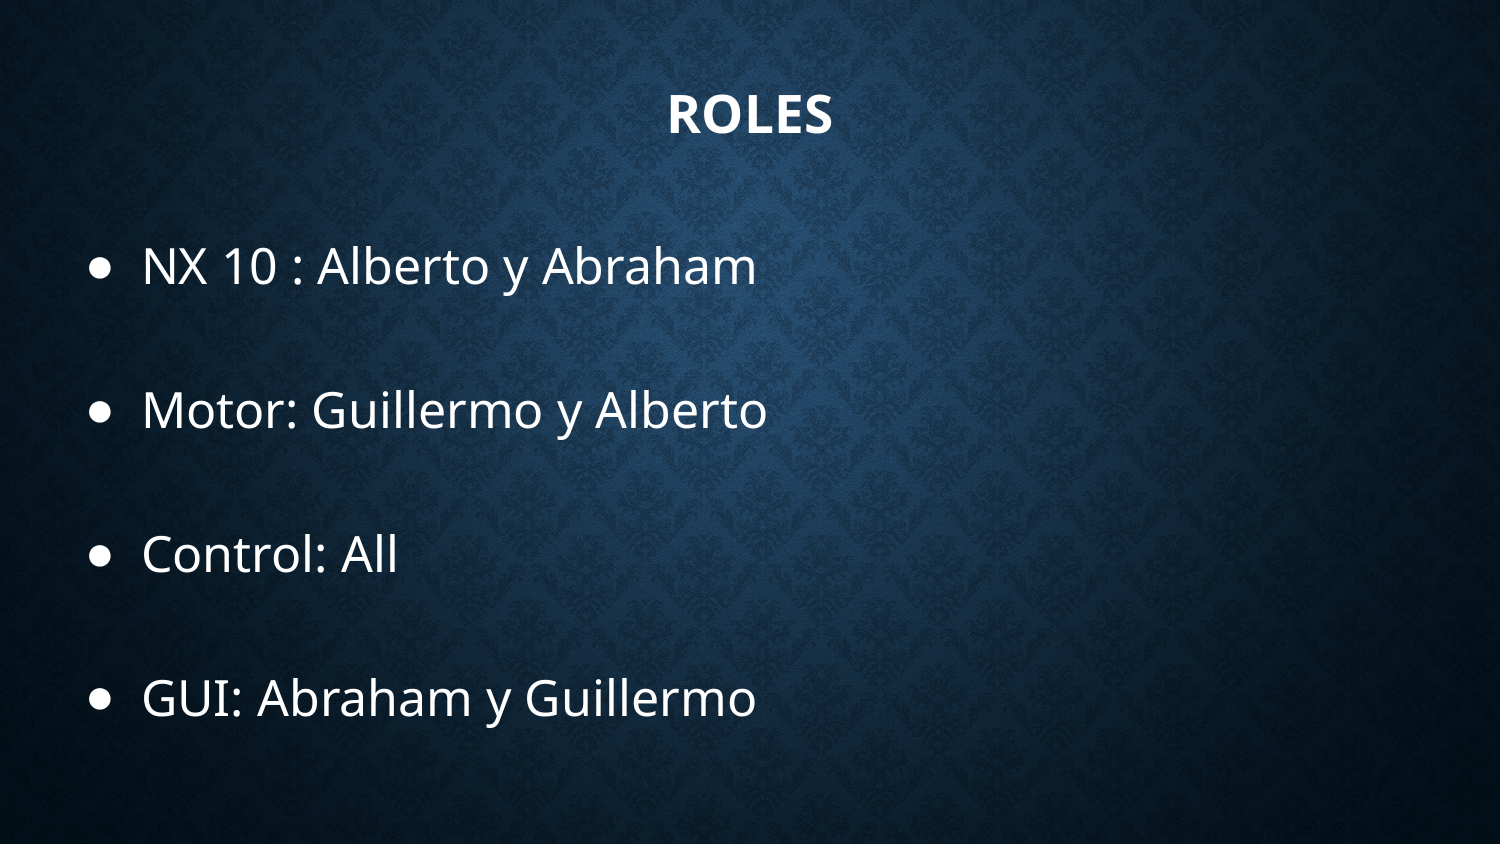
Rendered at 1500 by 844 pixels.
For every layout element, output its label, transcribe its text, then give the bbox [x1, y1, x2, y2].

list NX 10 : Alberto y Abraham Motor: Guillermo y Alberto Control: All GUI: Abraham y Guillermo [51, 207, 1449, 750]
title Roles [51, 72, 1449, 189]
